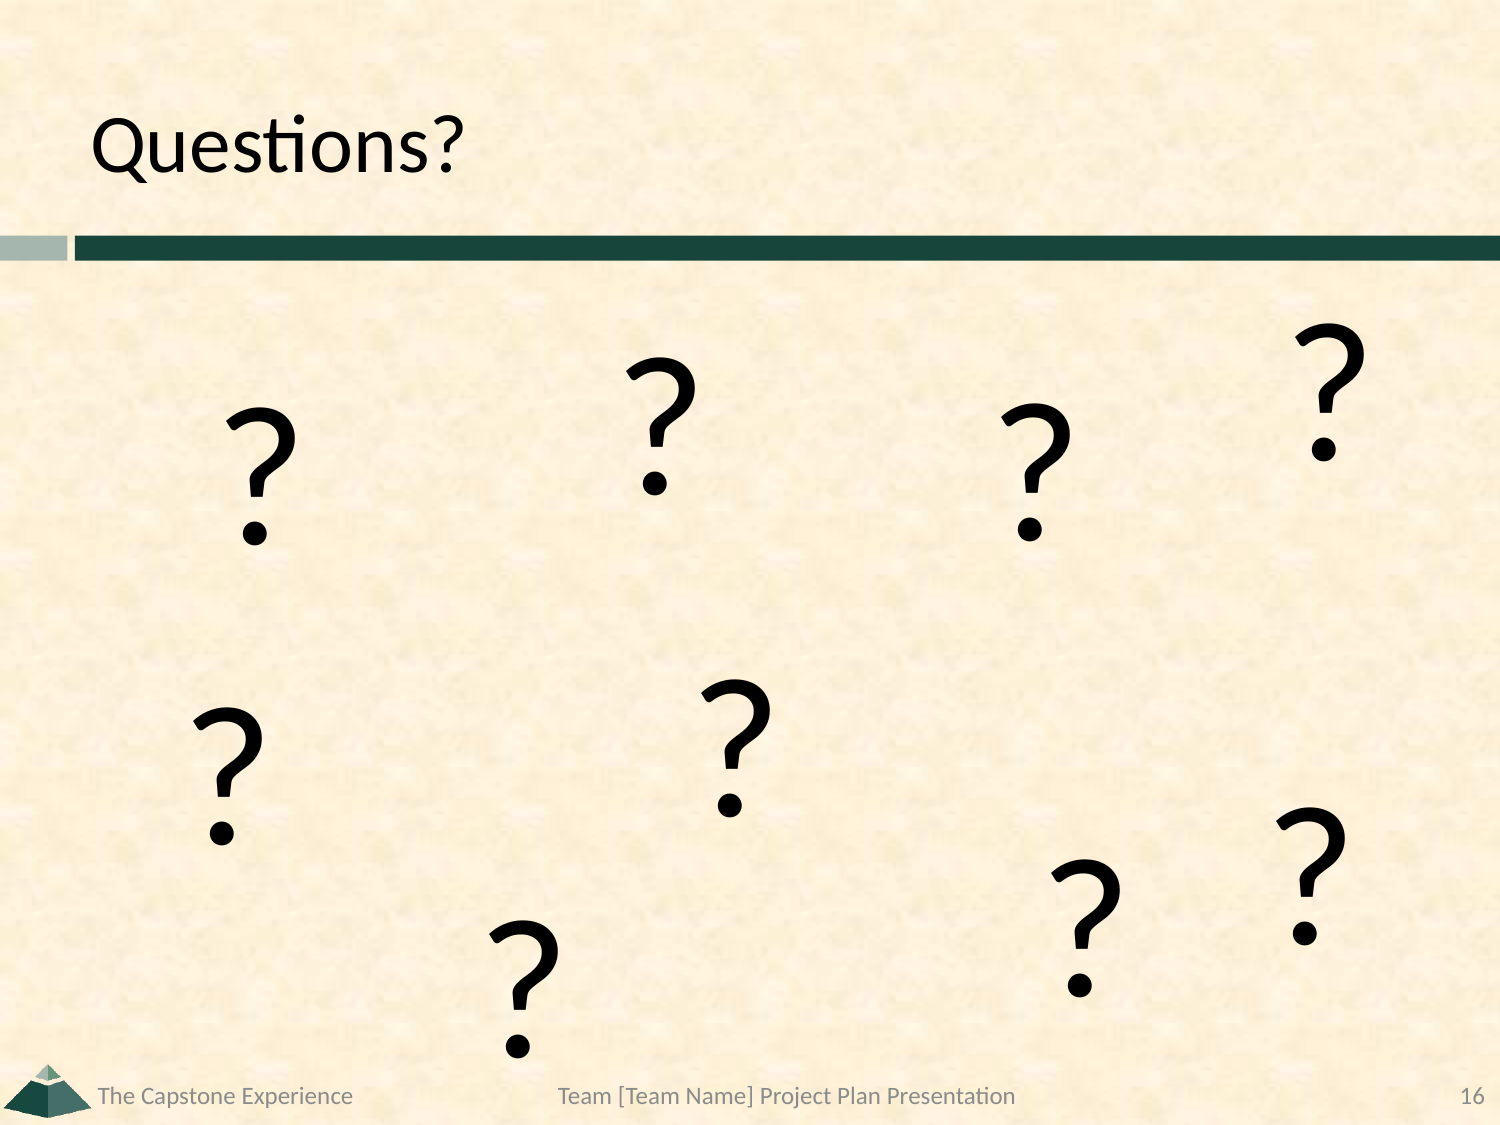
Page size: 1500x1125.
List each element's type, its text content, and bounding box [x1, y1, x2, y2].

slide_number The Capstone Experience [75, 1065, 425, 1125]
text_box ? [600, 287, 713, 543]
text_box ? [200, 337, 313, 593]
text_box ? [675, 608, 788, 864]
footer Team [Team Name] Project Plan Presentation [425, 1065, 1149, 1125]
text_box ? [167, 637, 280, 893]
picture [0, 0, 1500, 1125]
text_box ? [1268, 253, 1382, 509]
text_box ? [975, 333, 1088, 588]
text_box ? [1025, 789, 1138, 1045]
text_box ? [1250, 737, 1363, 993]
text_box ? [462, 849, 575, 1105]
title Questions? [75, 45, 1425, 233]
slide_number 16 [1149, 1065, 1500, 1125]
